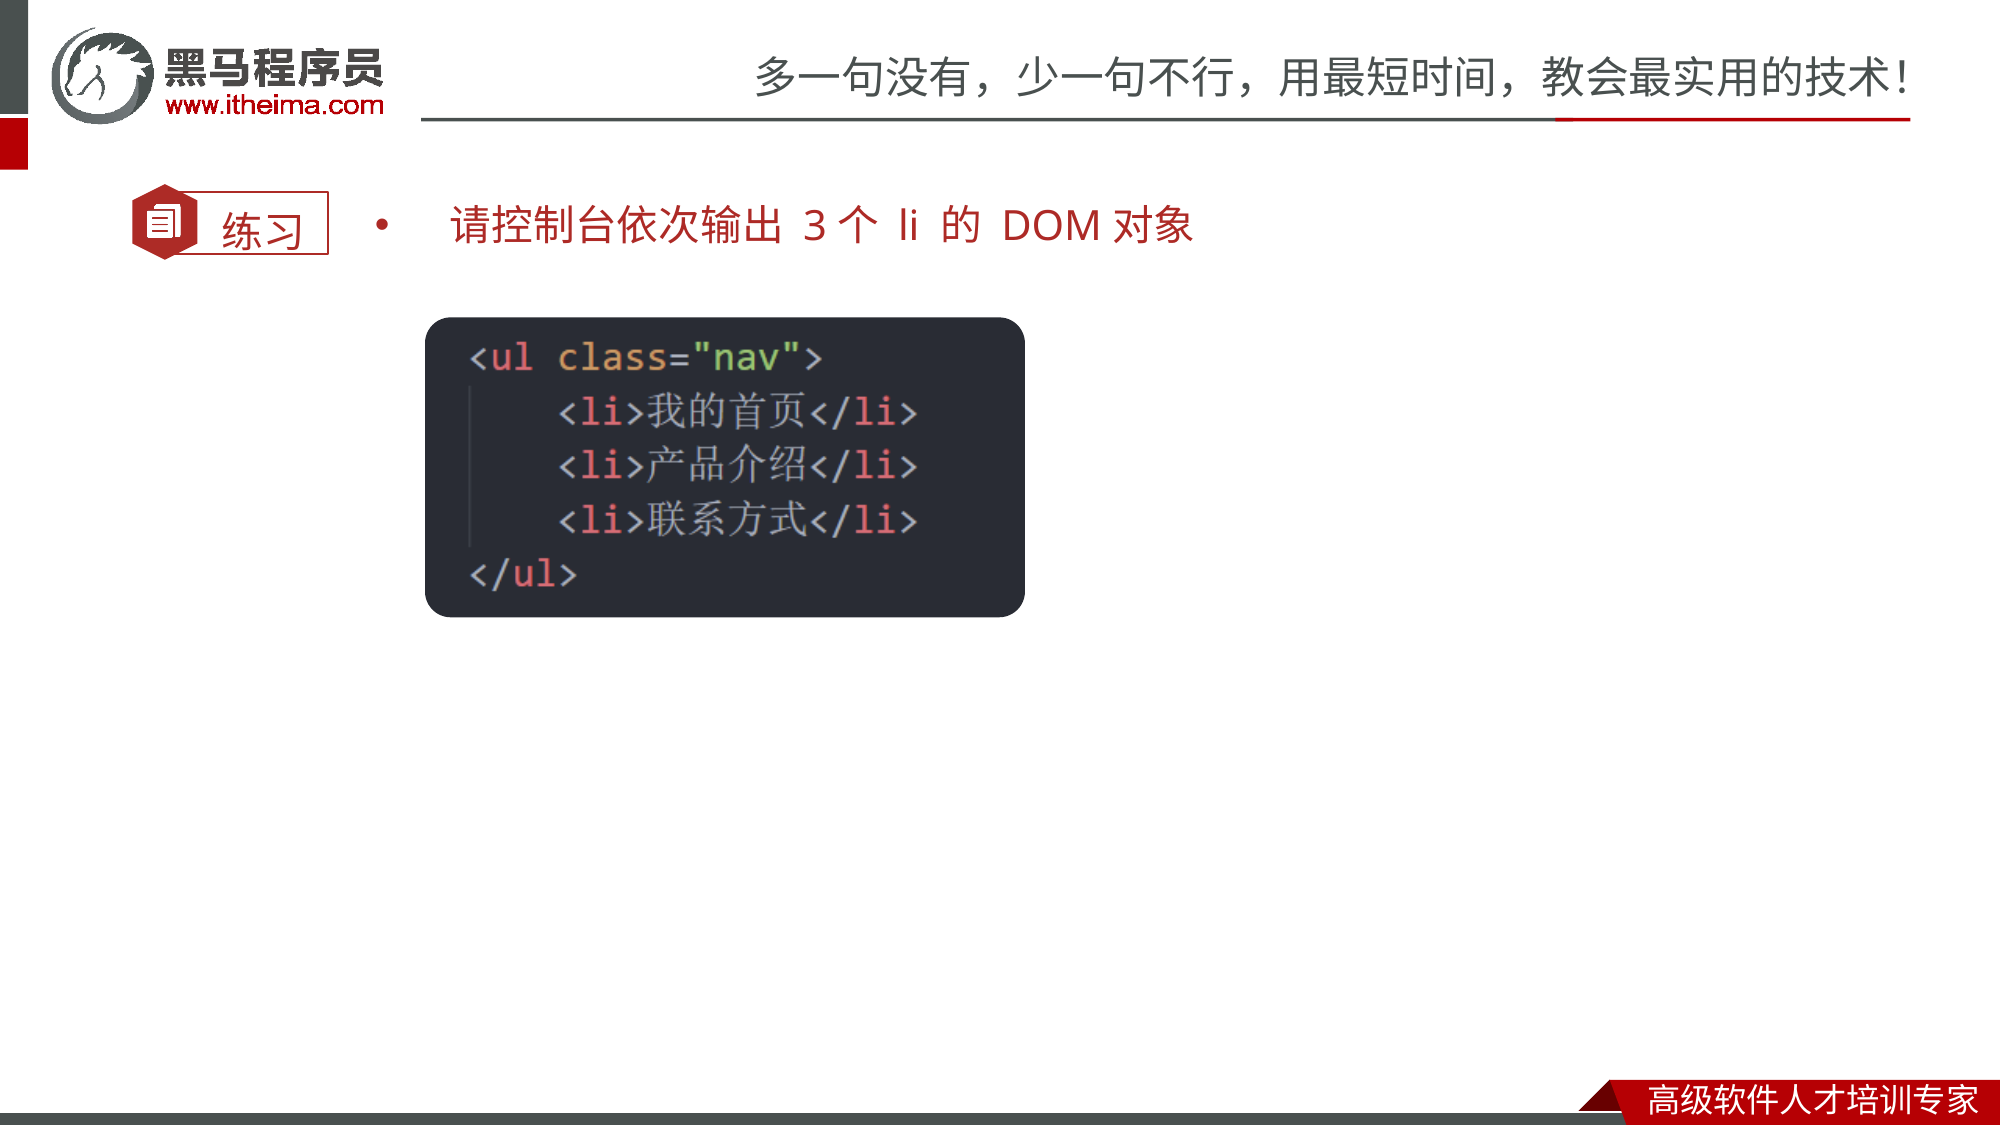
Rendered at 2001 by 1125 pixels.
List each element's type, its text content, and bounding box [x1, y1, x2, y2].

picture [424, 317, 1026, 618]
picture [50, 26, 384, 125]
list 请控制台依次输出 3个 li 的 DOM对象 [360, 181, 1872, 267]
picture [147, 204, 181, 238]
